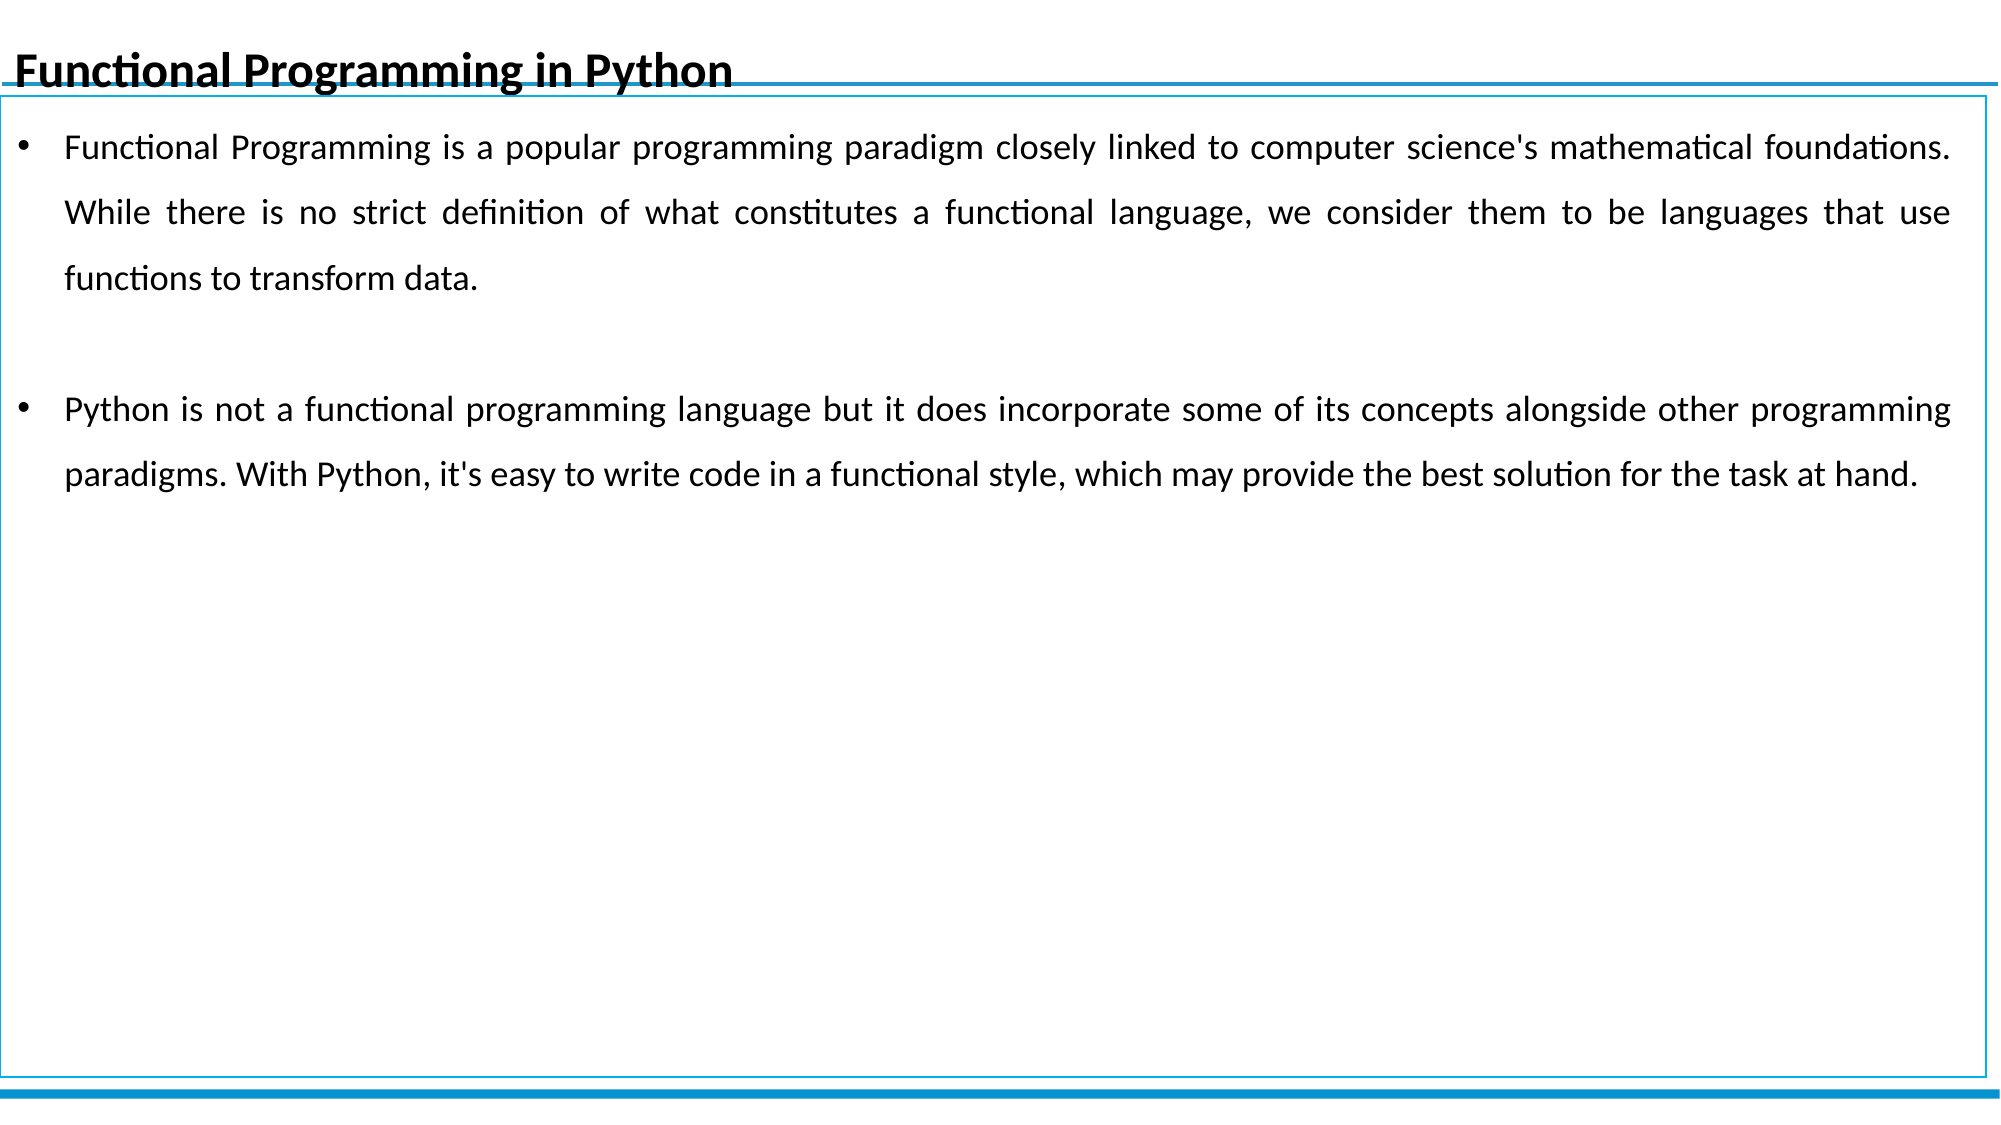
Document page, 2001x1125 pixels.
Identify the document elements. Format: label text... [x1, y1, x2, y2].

text_box Functional Programming in Python [14, 7, 1986, 95]
text_box [0, 1089, 2000, 1099]
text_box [0, 96, 1986, 1078]
